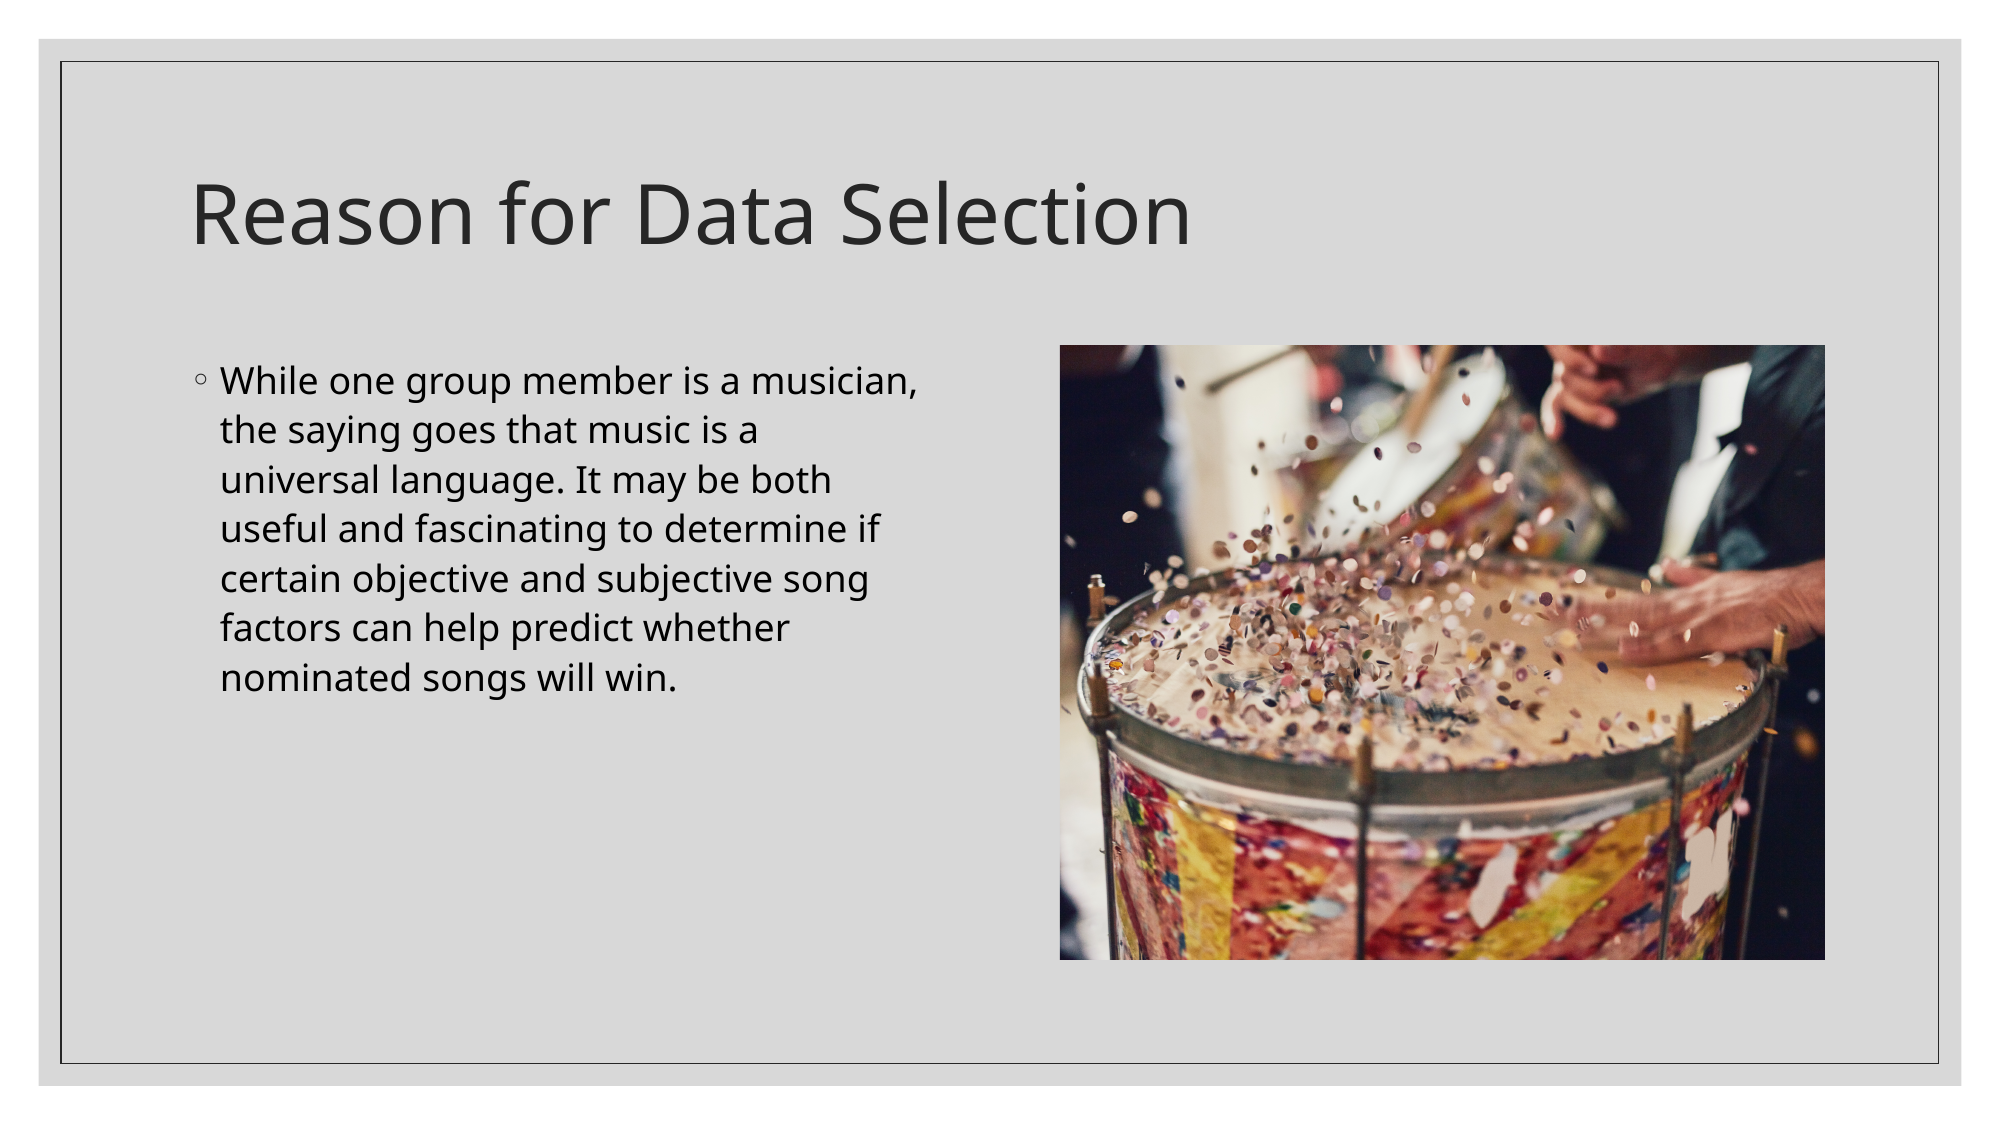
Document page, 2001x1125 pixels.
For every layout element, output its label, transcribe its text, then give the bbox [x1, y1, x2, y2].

list While one group member is a musician, the saying goes that music is a universal language. It may be both useful and fascinating to determine if certain objective and subjective song factors can help predict whether nominated songs will win. [174, 345, 940, 960]
title Reason for Data Selection [174, 105, 1825, 331]
picture [1059, 344, 1825, 960]
